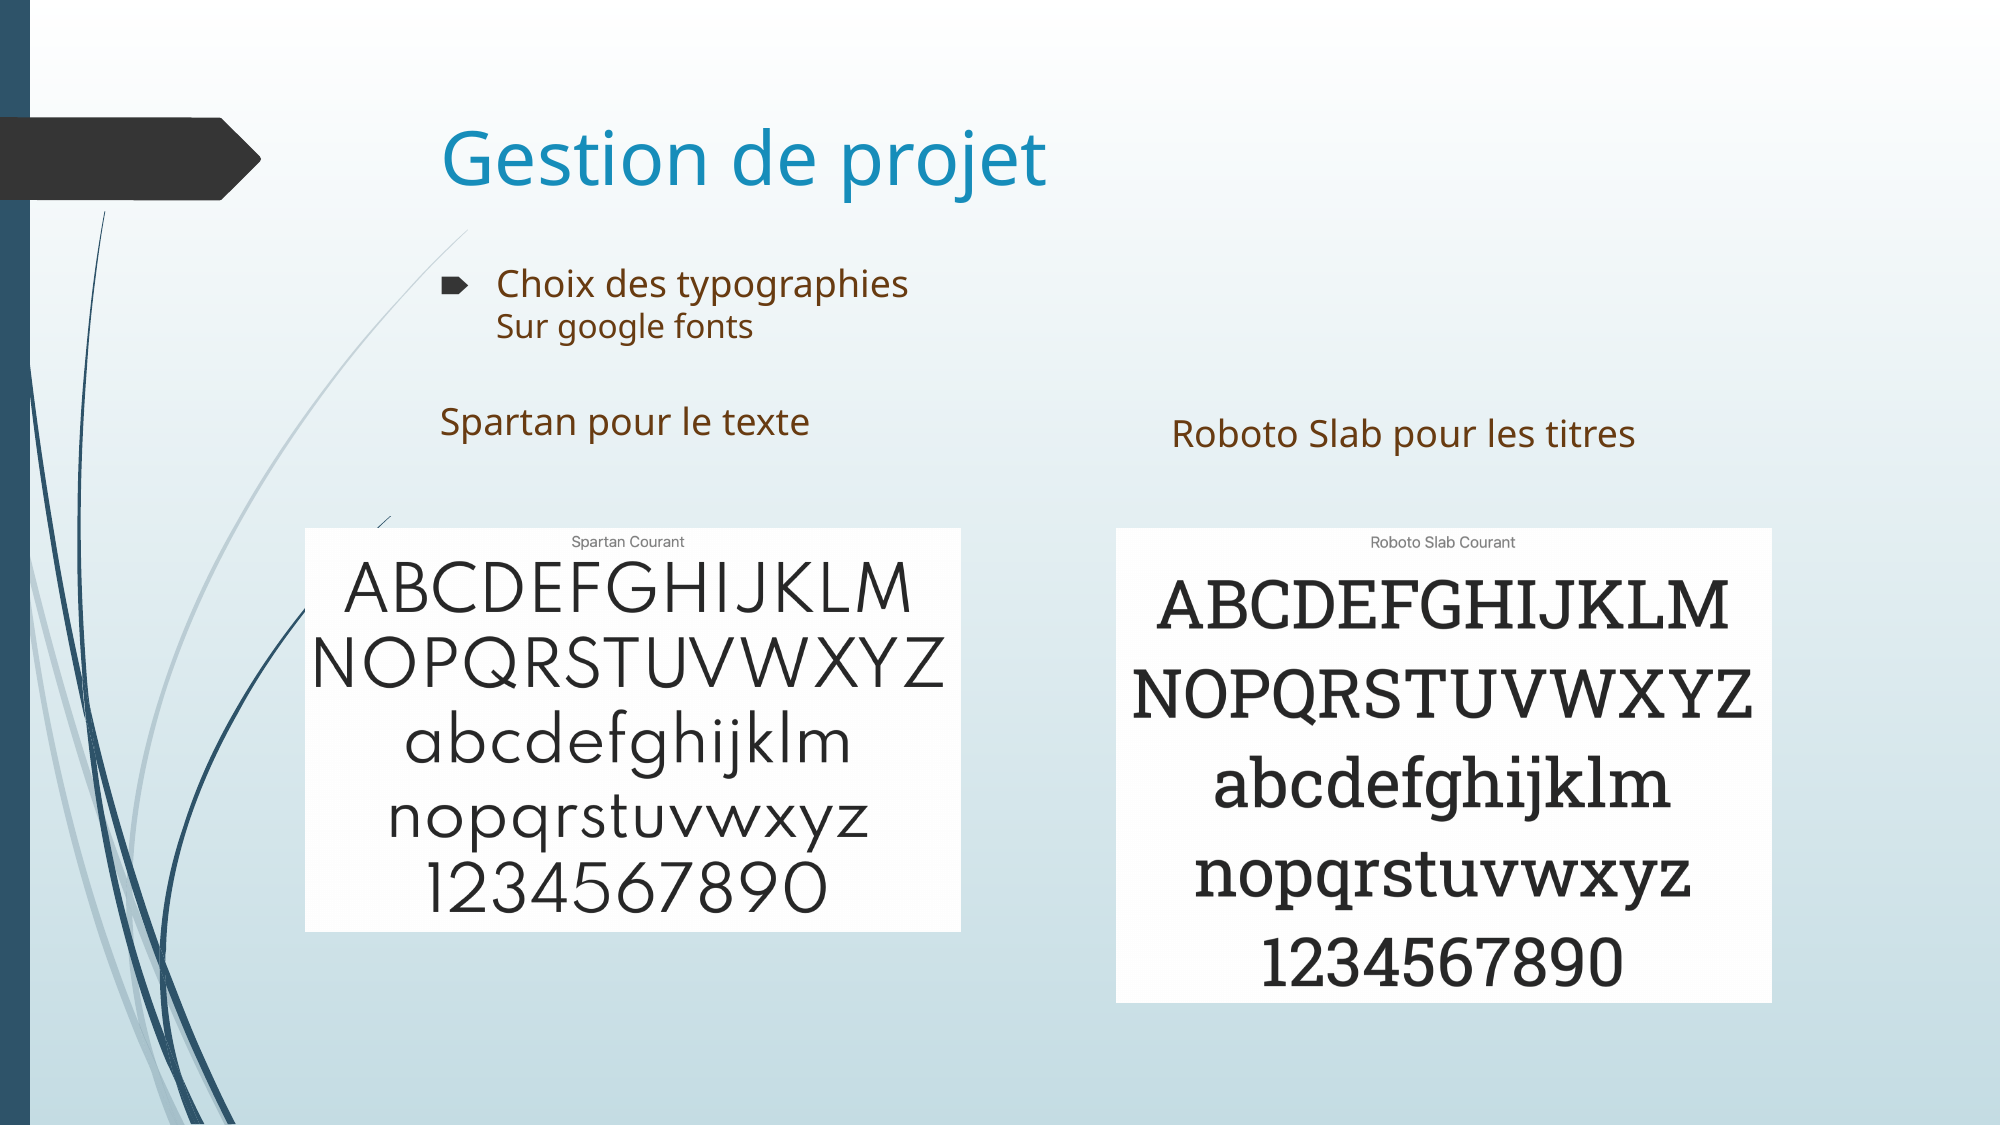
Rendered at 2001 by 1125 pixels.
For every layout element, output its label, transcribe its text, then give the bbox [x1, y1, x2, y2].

text_box Roboto Slab pour les titres [1156, 402, 1732, 526]
title Gestion de projet [425, 102, 1888, 252]
picture [305, 528, 962, 932]
picture [1115, 528, 1772, 1003]
list Choix des typographies Sur google fonts [424, 252, 1888, 379]
text_box Spartan pour le texte [424, 390, 1000, 517]
